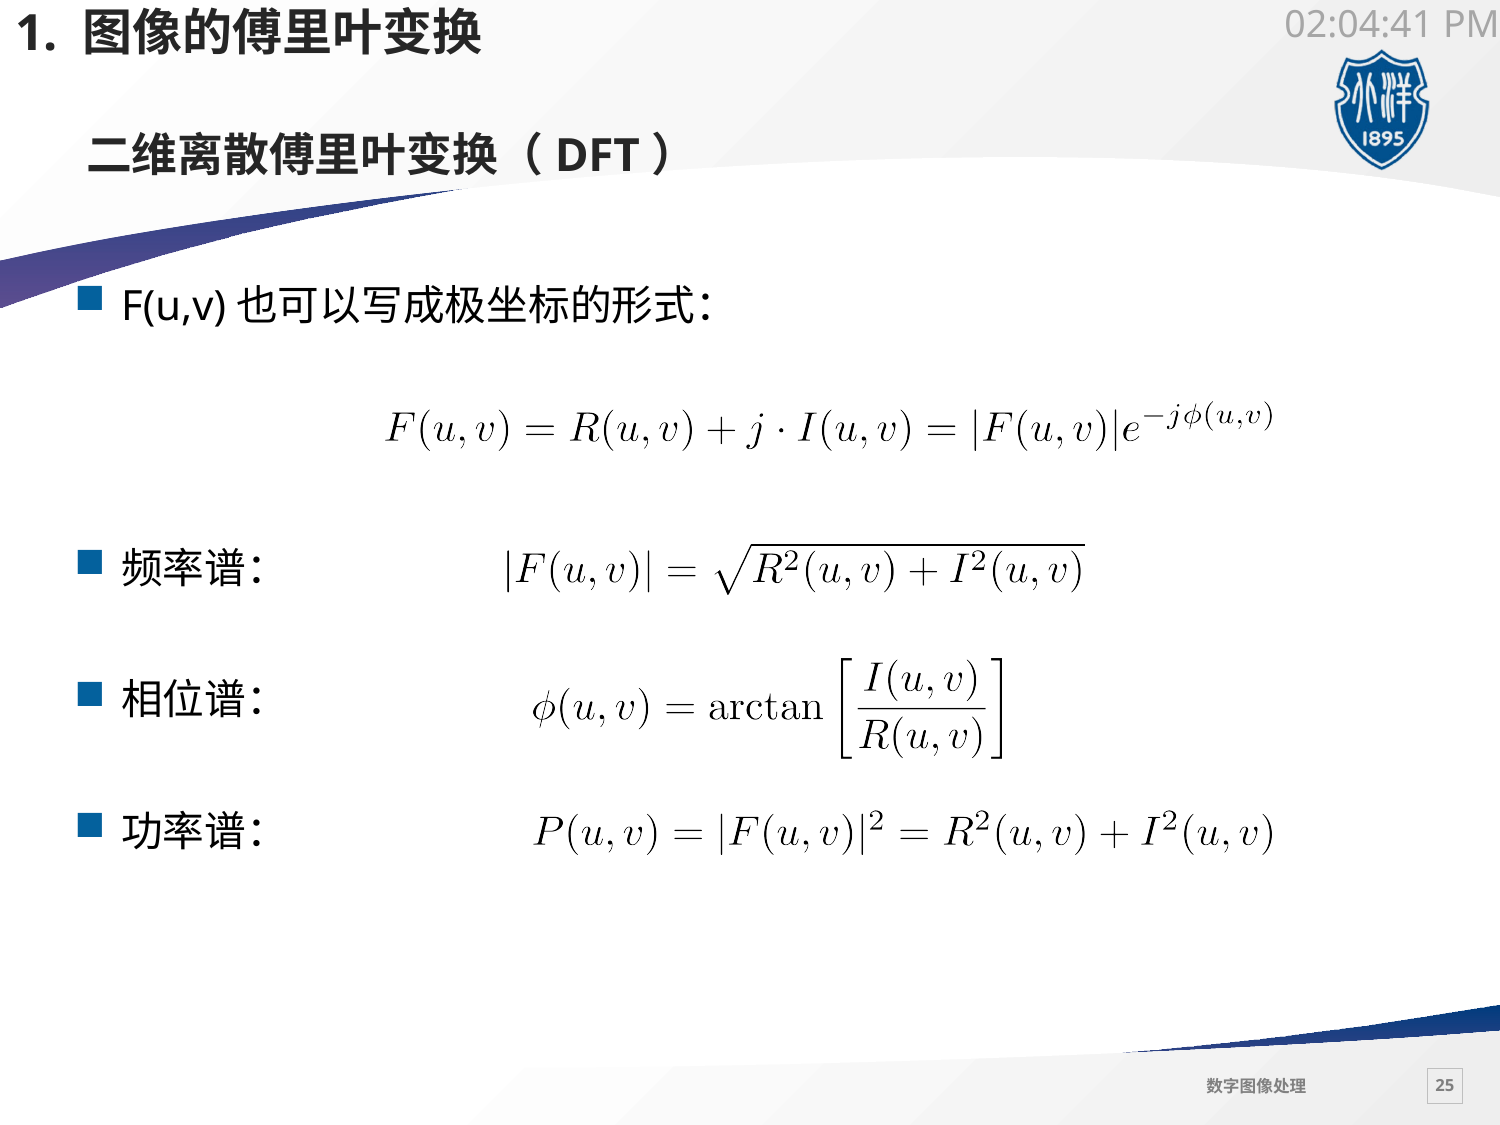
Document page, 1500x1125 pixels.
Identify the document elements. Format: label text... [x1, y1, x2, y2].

list 1. 图像的傅里叶变换 [0, 0, 838, 88]
picture [533, 809, 1272, 855]
picture [507, 544, 1085, 595]
picture [1321, 47, 1447, 172]
title 二维离散傅里叶变换（DFT） [74, 112, 1425, 200]
picture [533, 658, 1002, 759]
list F(u,v)也可以写成极坐标的形式： 频率谱： 相位谱： 功率谱： [59, 276, 1410, 1017]
picture [385, 401, 1272, 451]
